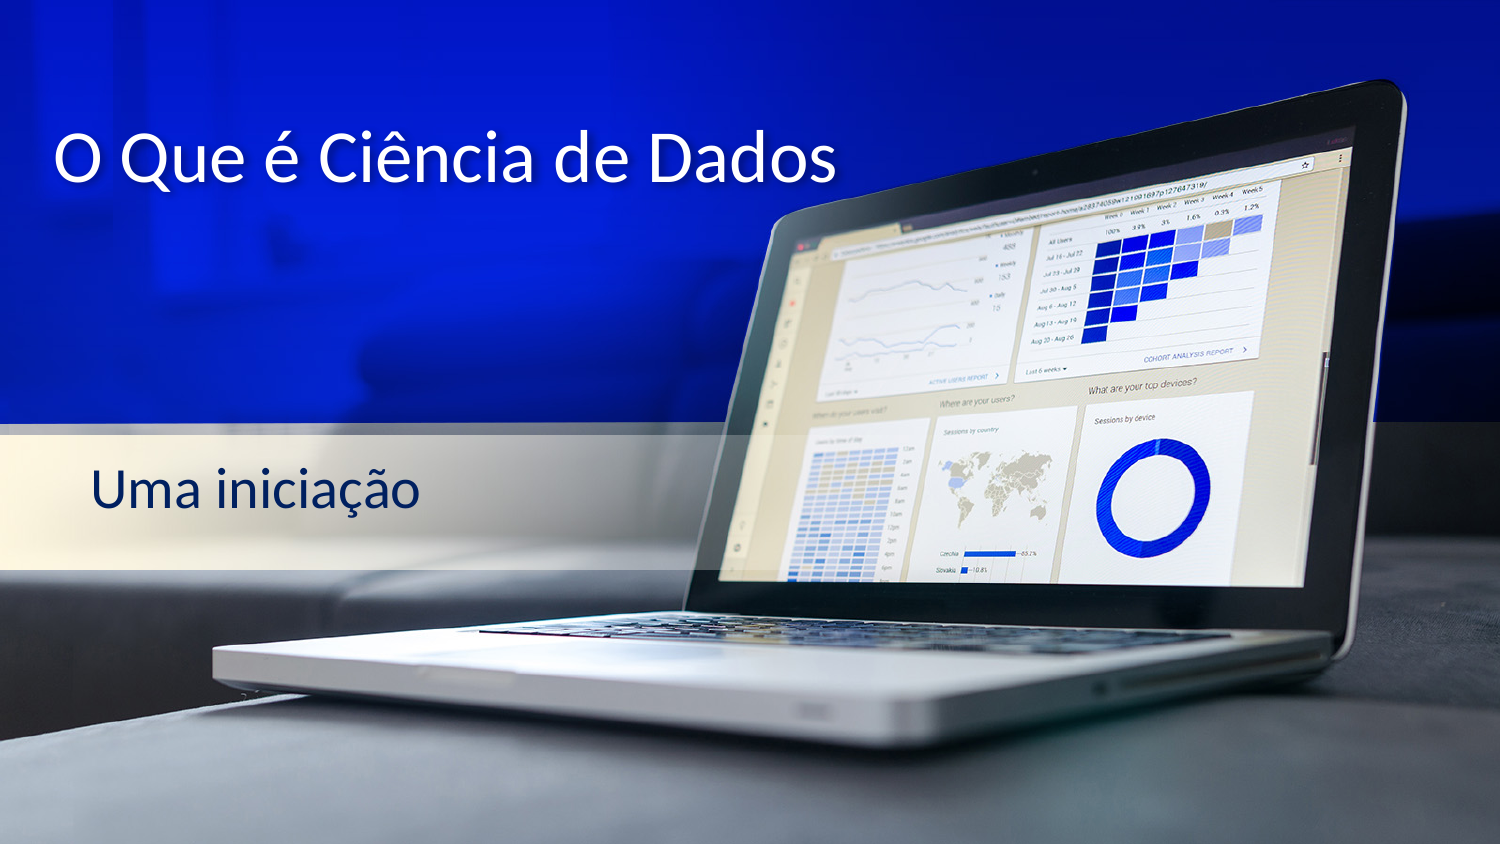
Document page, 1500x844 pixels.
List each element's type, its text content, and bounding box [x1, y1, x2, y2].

subtitle Uma iniciação [75, 442, 1419, 568]
picture [0, 0, 1500, 844]
title O Que é Ciência de Dados [38, 32, 1384, 273]
